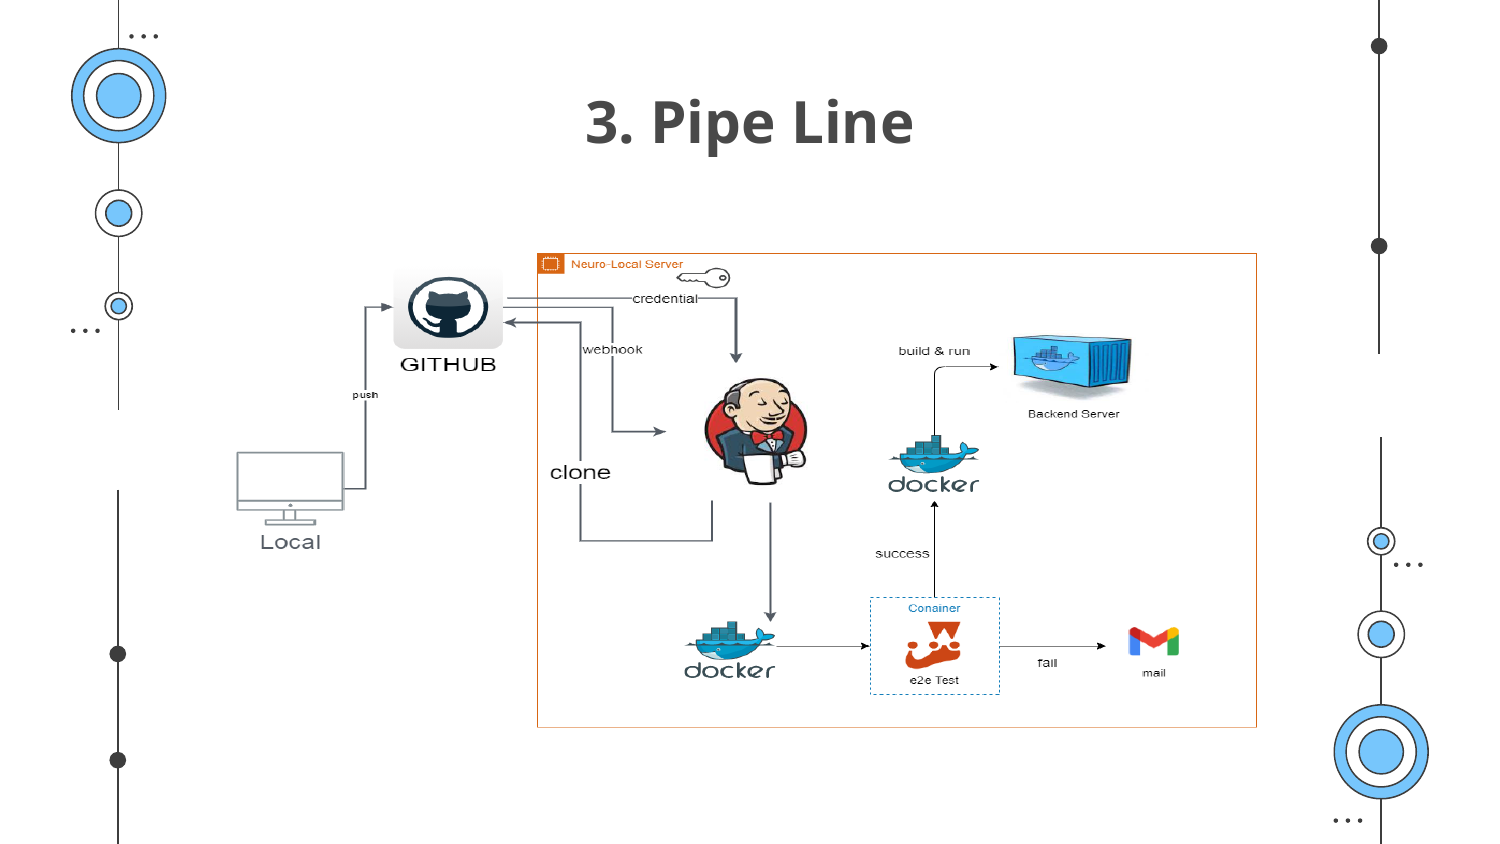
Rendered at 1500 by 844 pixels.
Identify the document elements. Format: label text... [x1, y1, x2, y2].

picture [197, 239, 1330, 746]
title 3. Pipe Line [299, 70, 1201, 165]
